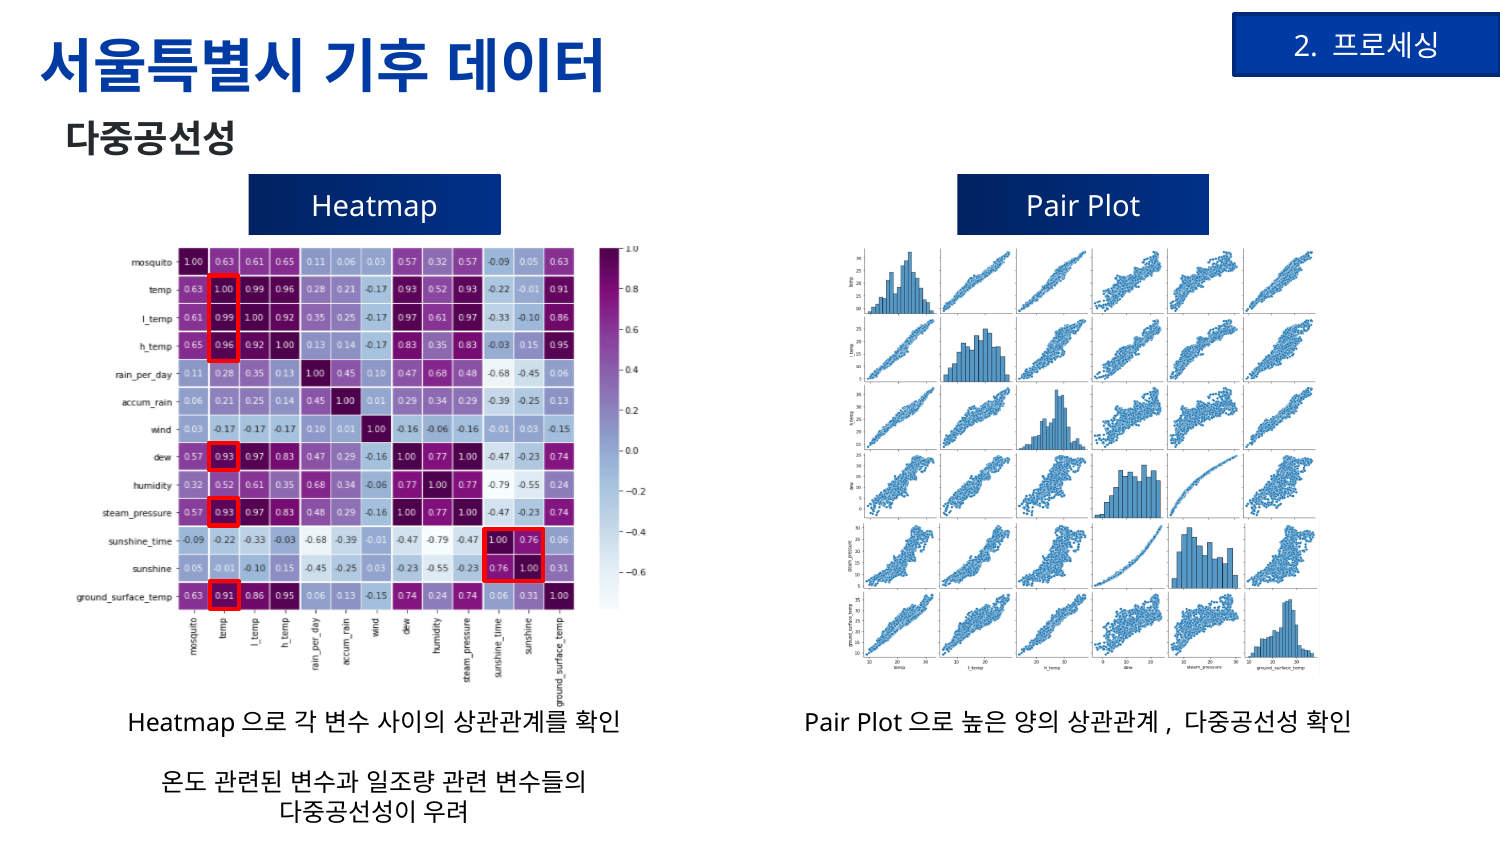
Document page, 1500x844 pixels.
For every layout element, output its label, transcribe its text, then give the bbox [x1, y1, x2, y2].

text_box Heatmap [247, 172, 502, 237]
text_box 2. 프로세싱 [1232, 12, 1500, 77]
text_box Pair Plot [955, 172, 1211, 237]
title 서울특별시 기후 데이터 [24, 14, 1291, 109]
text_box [59, 246, 690, 712]
text_box Pair Plot으로 높은 양의 상관관계, 다중공선성 확인 [789, 699, 1368, 744]
text_box 다중공선성 [50, 108, 1364, 168]
text_box Heatmap으로 각 변수 사이의 상관관계를 확인 온도 관련된 변수과 일조량 관련 변수들의 다중공선성이 우려 [97, 720, 652, 834]
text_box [837, 246, 1325, 675]
